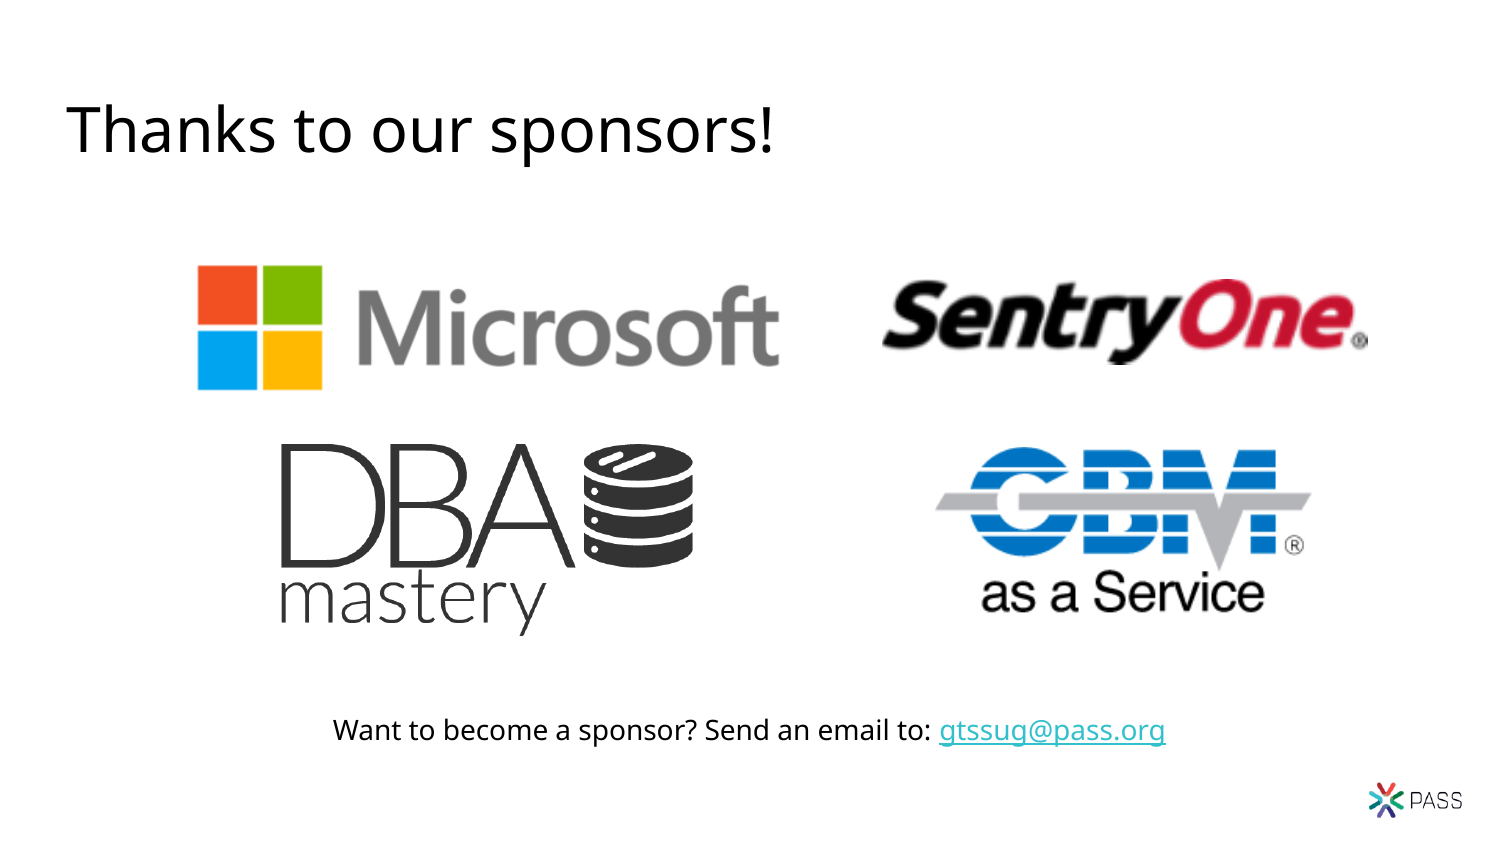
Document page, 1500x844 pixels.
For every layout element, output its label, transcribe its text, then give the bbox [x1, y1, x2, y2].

picture [934, 447, 1315, 622]
picture [882, 279, 1368, 365]
picture [161, 235, 801, 409]
text_box Thanks to our sponsors! [51, 71, 828, 173]
picture [1367, 780, 1463, 820]
text_box Want to become a sponsor? Send an email to: gtssug@pass.org [287, 704, 1219, 792]
picture [263, 418, 698, 637]
